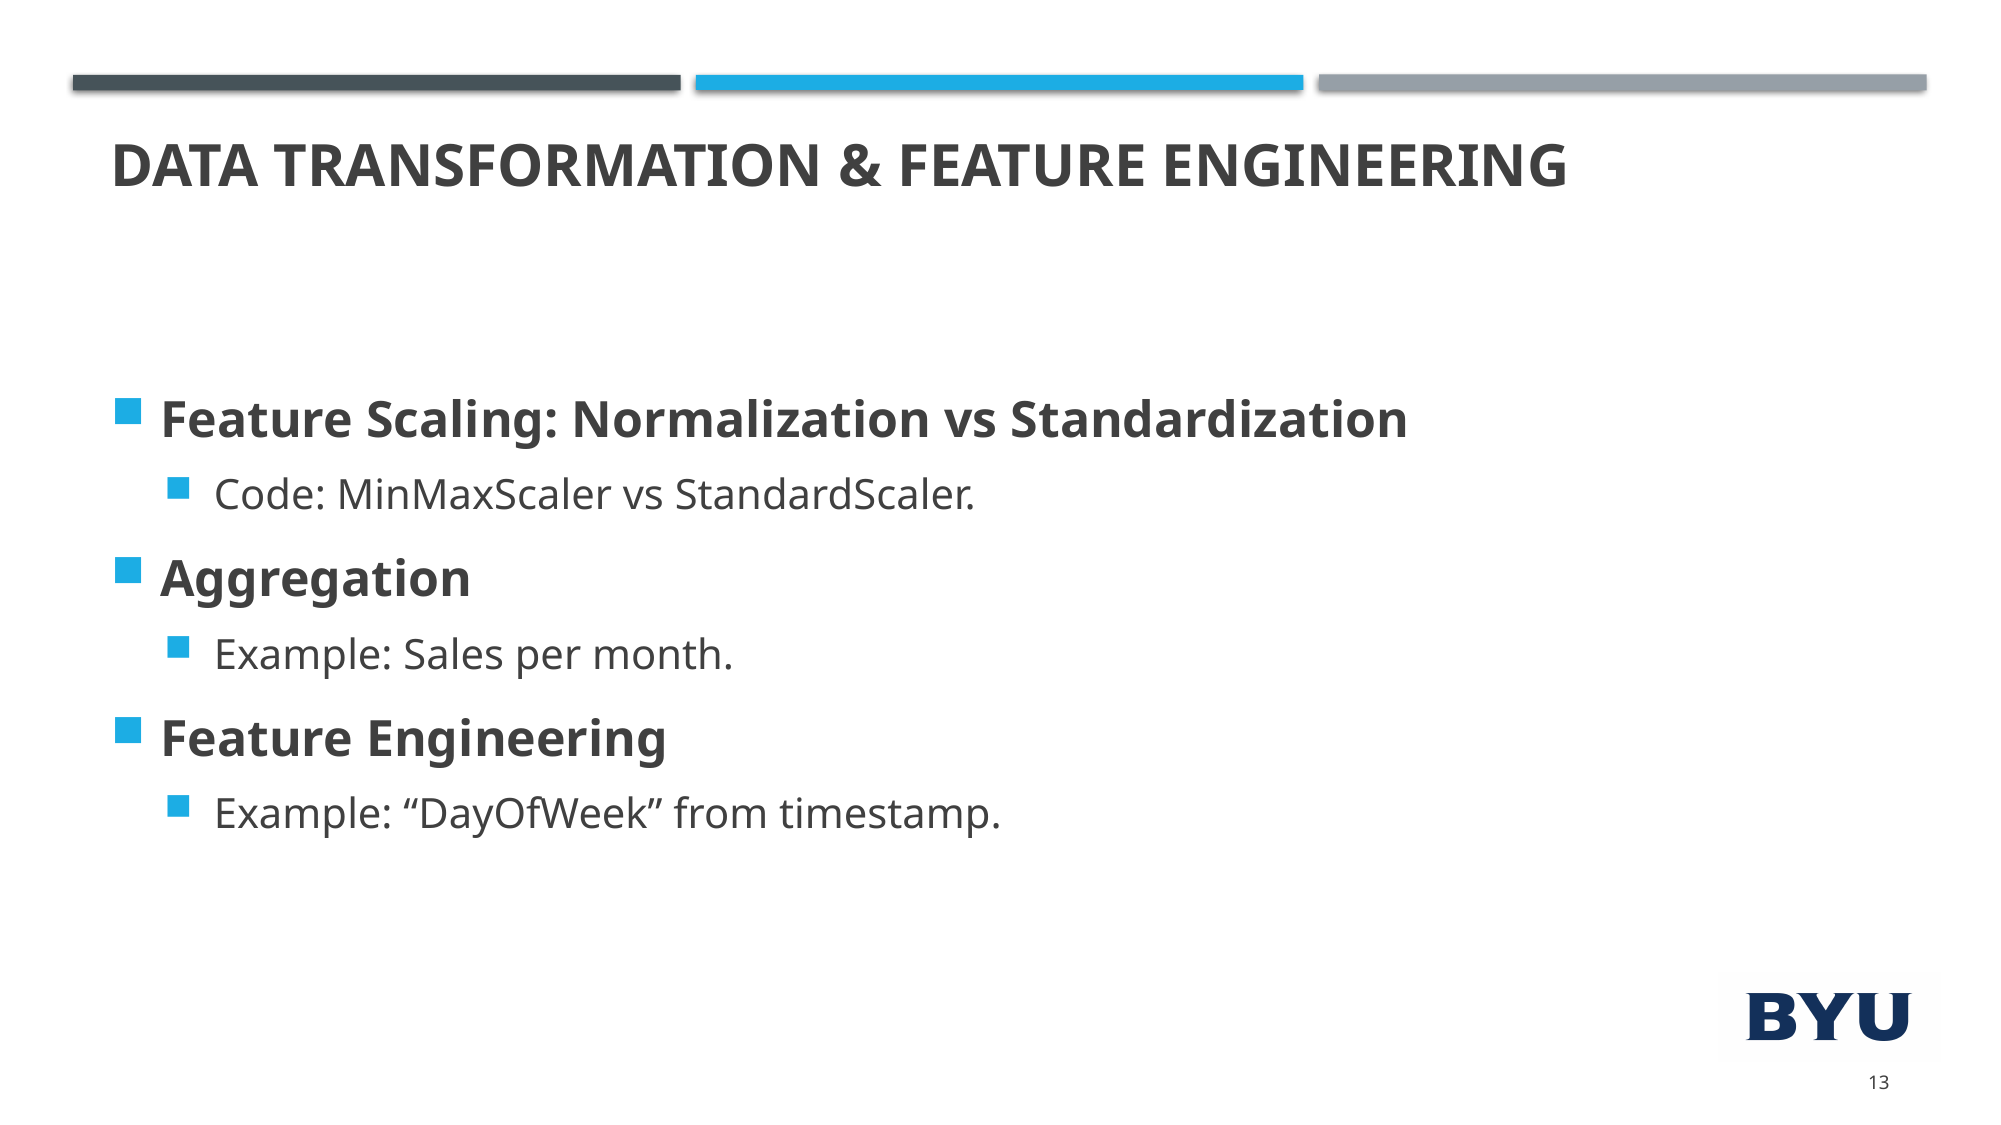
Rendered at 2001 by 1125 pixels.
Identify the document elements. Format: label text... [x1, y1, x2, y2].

list Feature Scaling: Normalization vs Standardization Code: MinMaxScaler vs StandardScaler. Aggregation Example: Sales per month. Feature Engineering Example: “DayOfWeek” from timestamp. [95, 238, 1905, 981]
picture [1718, 972, 1941, 1062]
slide_number 13 [1732, 1053, 1905, 1114]
title Data Transformation & Feature Engineering [95, 115, 1905, 206]
